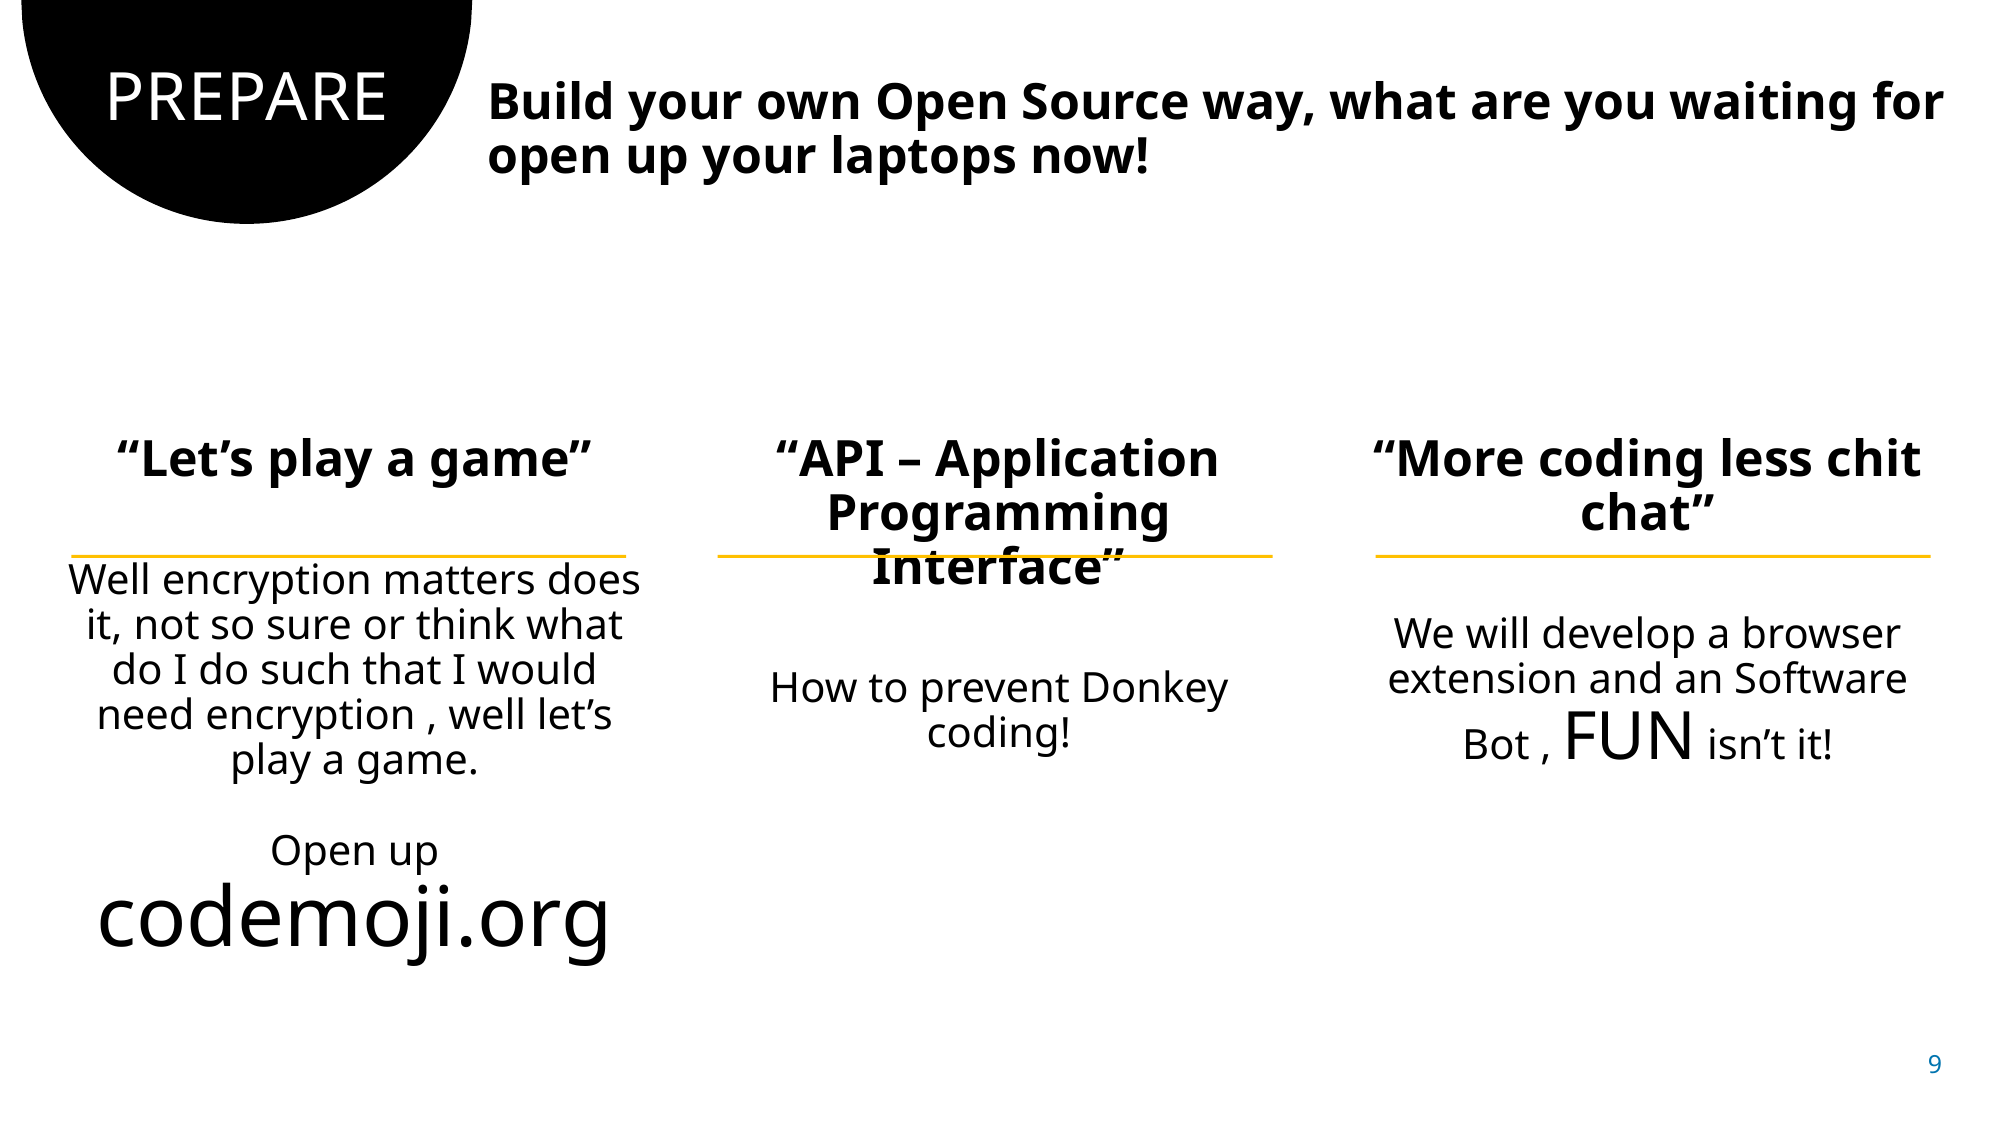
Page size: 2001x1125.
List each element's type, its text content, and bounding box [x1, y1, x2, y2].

slide_number 9 [1875, 1036, 1958, 1096]
text_box [1375, 554, 1932, 559]
list Build your own Open Source way, what are you waiting for open up your laptops now! [472, 68, 1963, 193]
list “More coding less chit chat” We will develop a browser extension and an Software Bot , FUN isn’t it! [1338, 426, 1958, 786]
title PREPARE [51, 55, 442, 144]
list “API – Application Programming Interface” How to prevent Donkey coding! [683, 426, 1314, 668]
list “Let’s play a game” Well encryption matters does it, not so sure or think what do I do such that I would need encryption , well let’s play a game. Open up codemoji.org [50, 426, 660, 978]
text_box [717, 554, 1274, 559]
text_box [70, 554, 627, 559]
